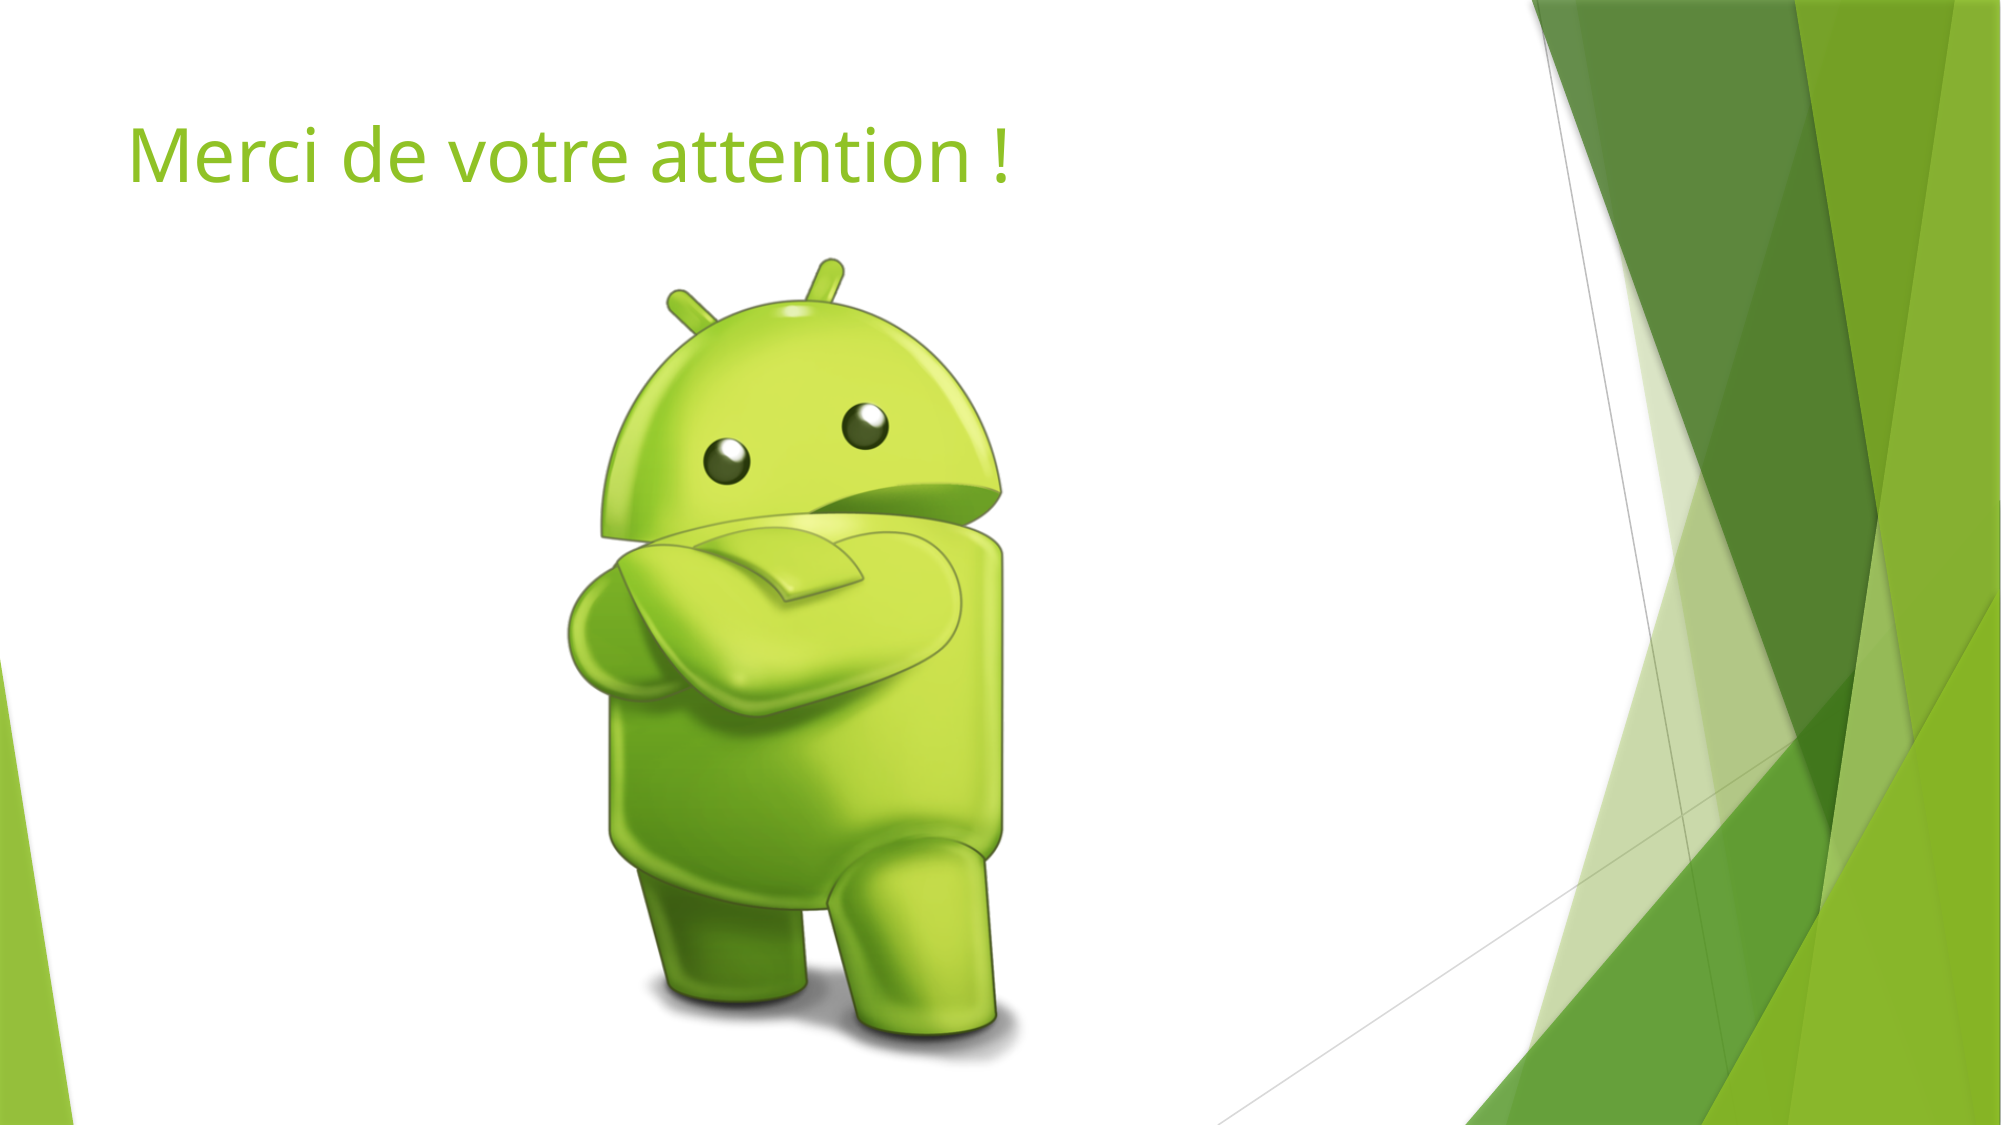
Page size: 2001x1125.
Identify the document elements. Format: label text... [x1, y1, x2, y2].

title Merci de votre attention ! [111, 99, 1522, 317]
picture [395, 249, 1238, 1090]
